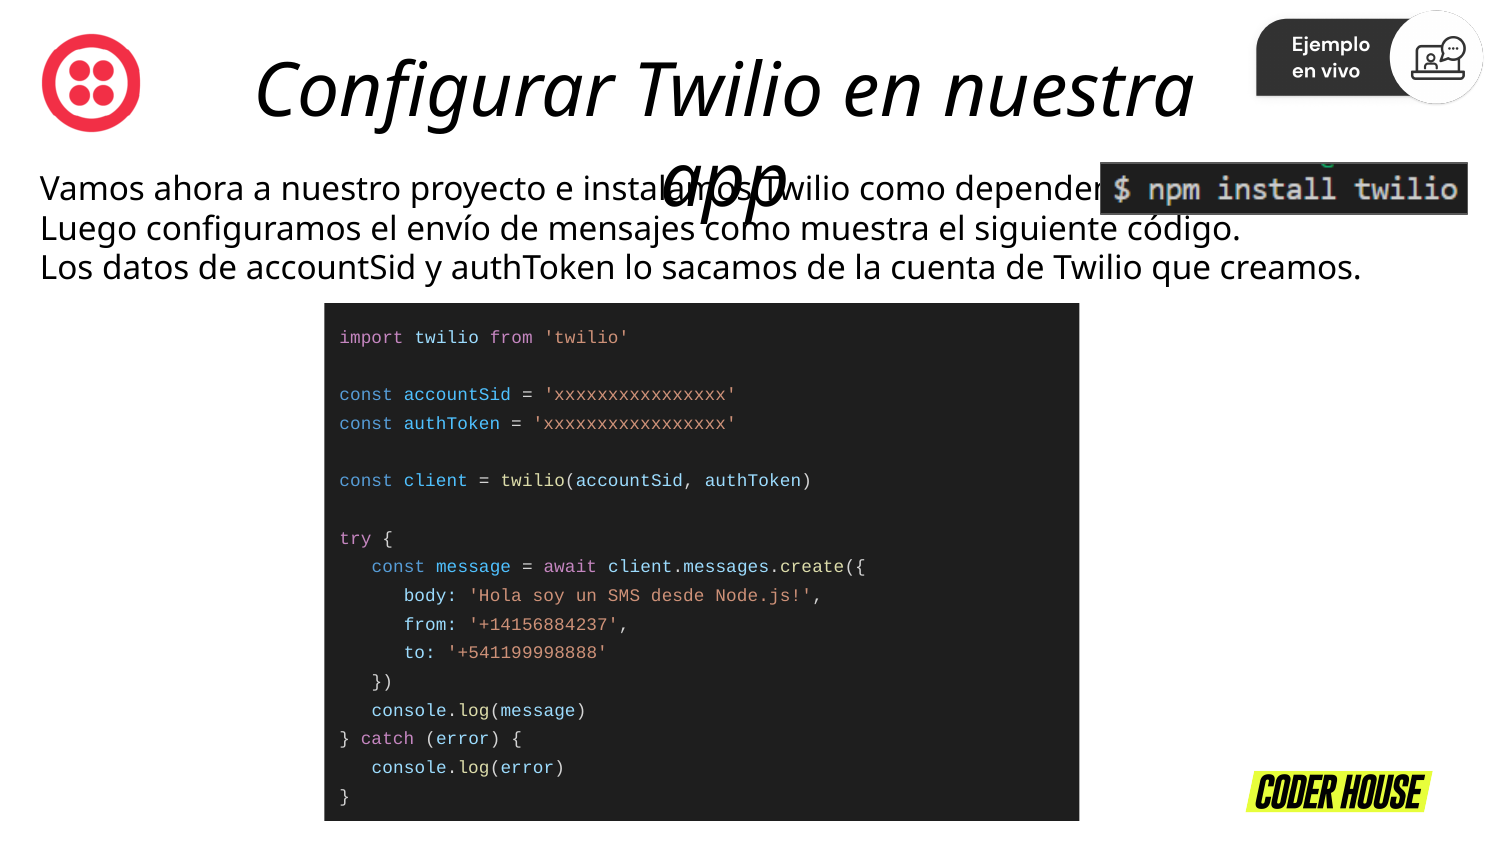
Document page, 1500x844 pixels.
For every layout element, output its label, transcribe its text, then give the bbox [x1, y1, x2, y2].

picture [1101, 163, 1468, 214]
picture [1235, 4, 1500, 110]
text_box Configurar Twilio en nuestra app [168, 26, 1282, 152]
picture [1241, 764, 1437, 819]
picture [36, 27, 149, 141]
text_box import twilio from 'twilio' const accountSid = 'xxxxxxxxxxxxxxxx' const authToken = 'xxxxxxxxxxxxxxxxx' const client = twilio(accountSid, authToken) try { const message = await client.messages.create({ body: 'Hola soy un SMS desde Node.js!', from: '+14156884237', to: '+541199998888' }) console.log(message) } catch (error) { console.log(error) } [324, 303, 1080, 821]
text_box Vamos ahora a nuestro proyecto e instalamos Twilio como dependencia. Luego configuramos el envío de mensajes como muestra el siguiente código. Los datos de accountSid y authToken lo sacamos de la cuenta de Twilio que creamos. [25, 151, 1459, 343]
